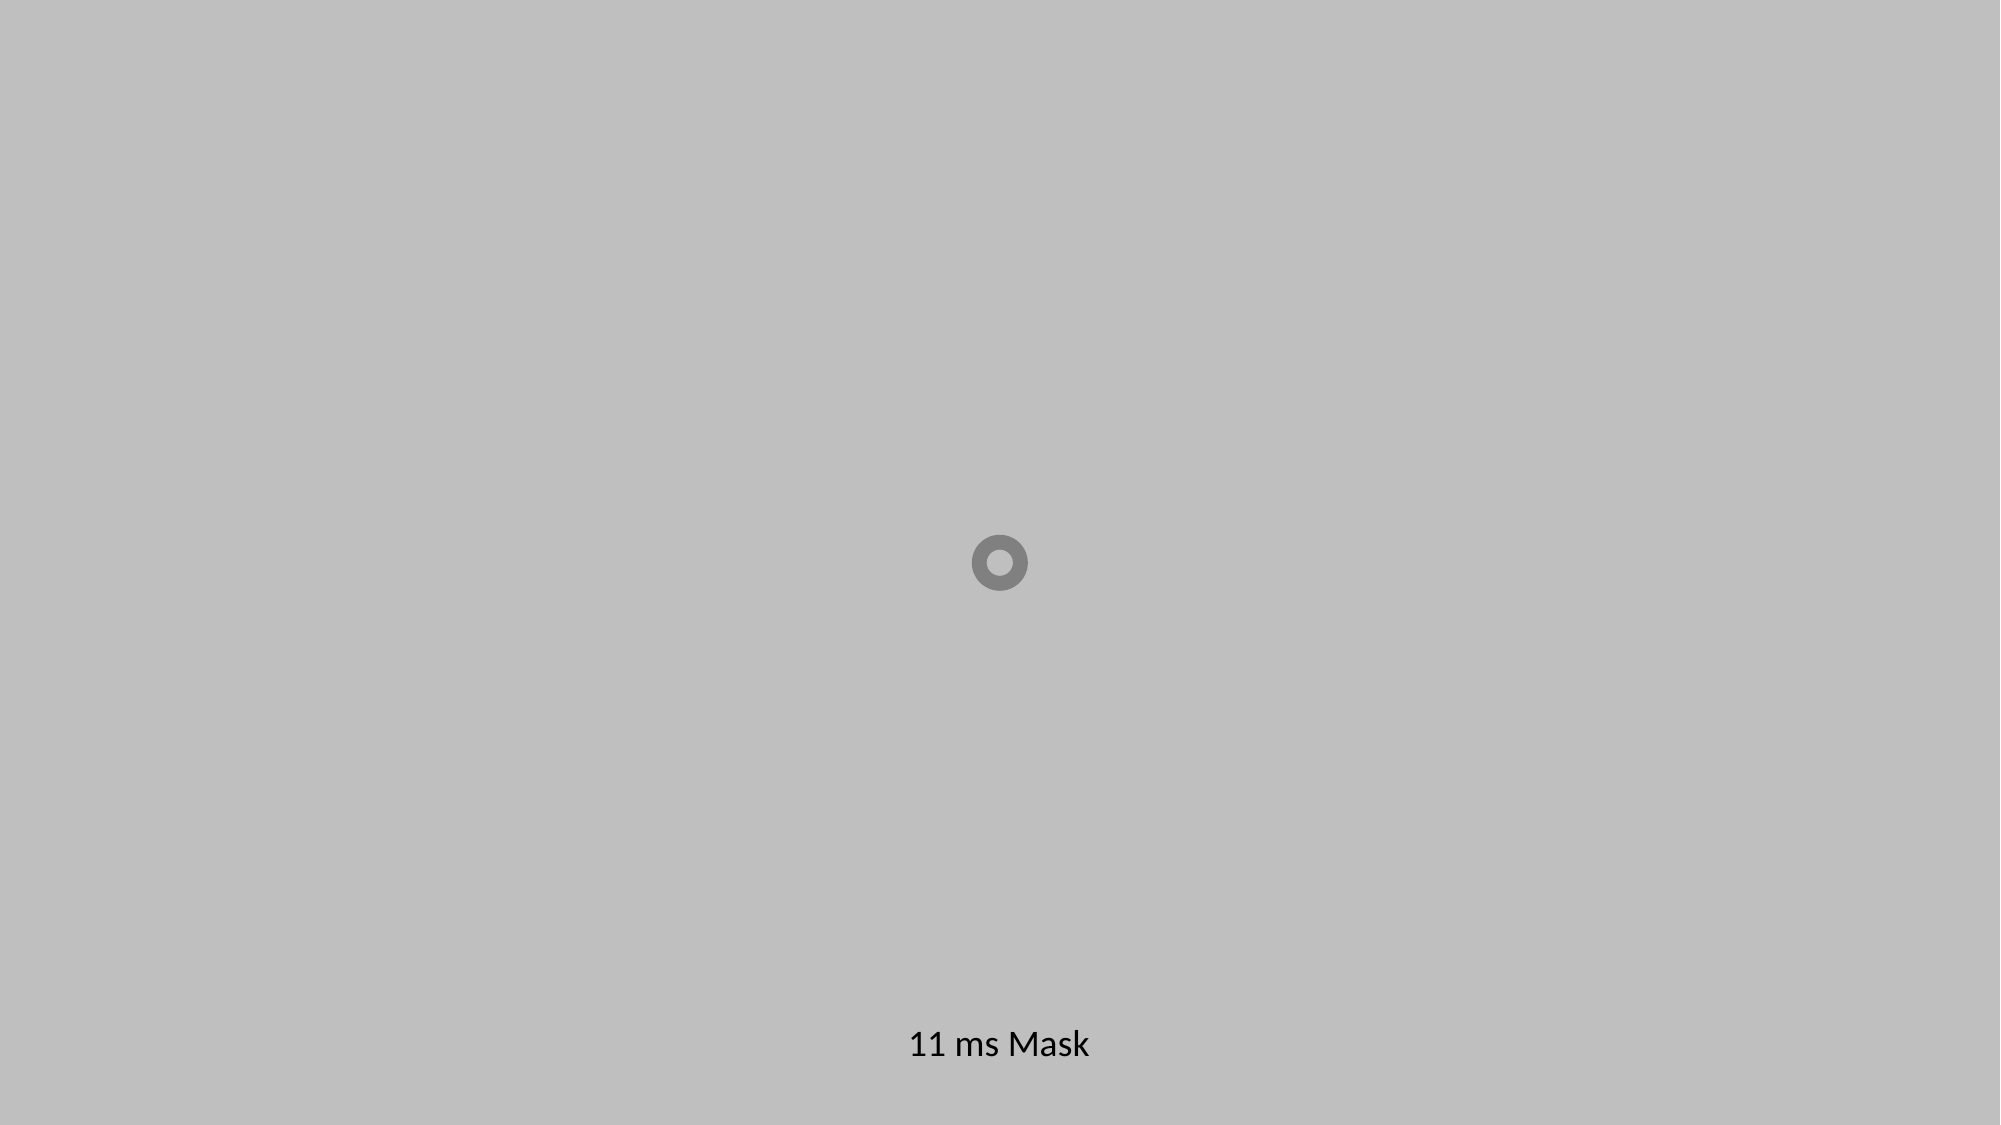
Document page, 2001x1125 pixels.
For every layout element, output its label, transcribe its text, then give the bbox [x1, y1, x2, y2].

text_box [970, 533, 1029, 592]
text_box 11 ms Mask [893, 1011, 1105, 1072]
